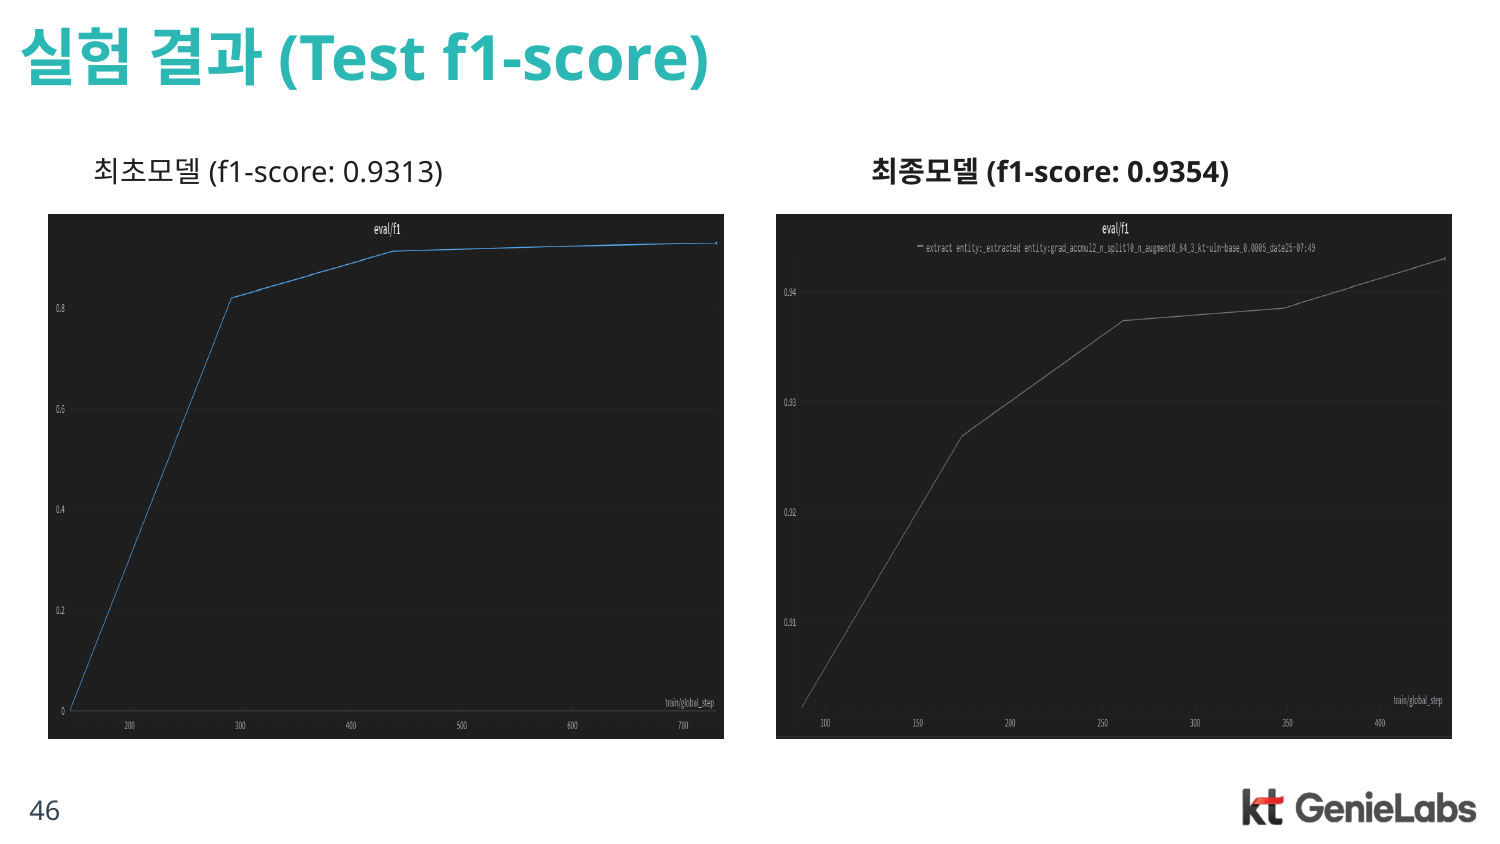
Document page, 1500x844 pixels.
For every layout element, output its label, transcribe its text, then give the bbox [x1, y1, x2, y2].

picture [775, 213, 1452, 740]
picture [1236, 779, 1485, 832]
title 실험 결과(Test f1-score) [19, 18, 777, 160]
picture [47, 213, 724, 740]
text_box 최초모델(f1-score: 0.9313) [78, 133, 593, 204]
slide_number 46 [0, 779, 90, 844]
text_box 최종모델(f1-score: 0.9354) [856, 133, 1371, 204]
